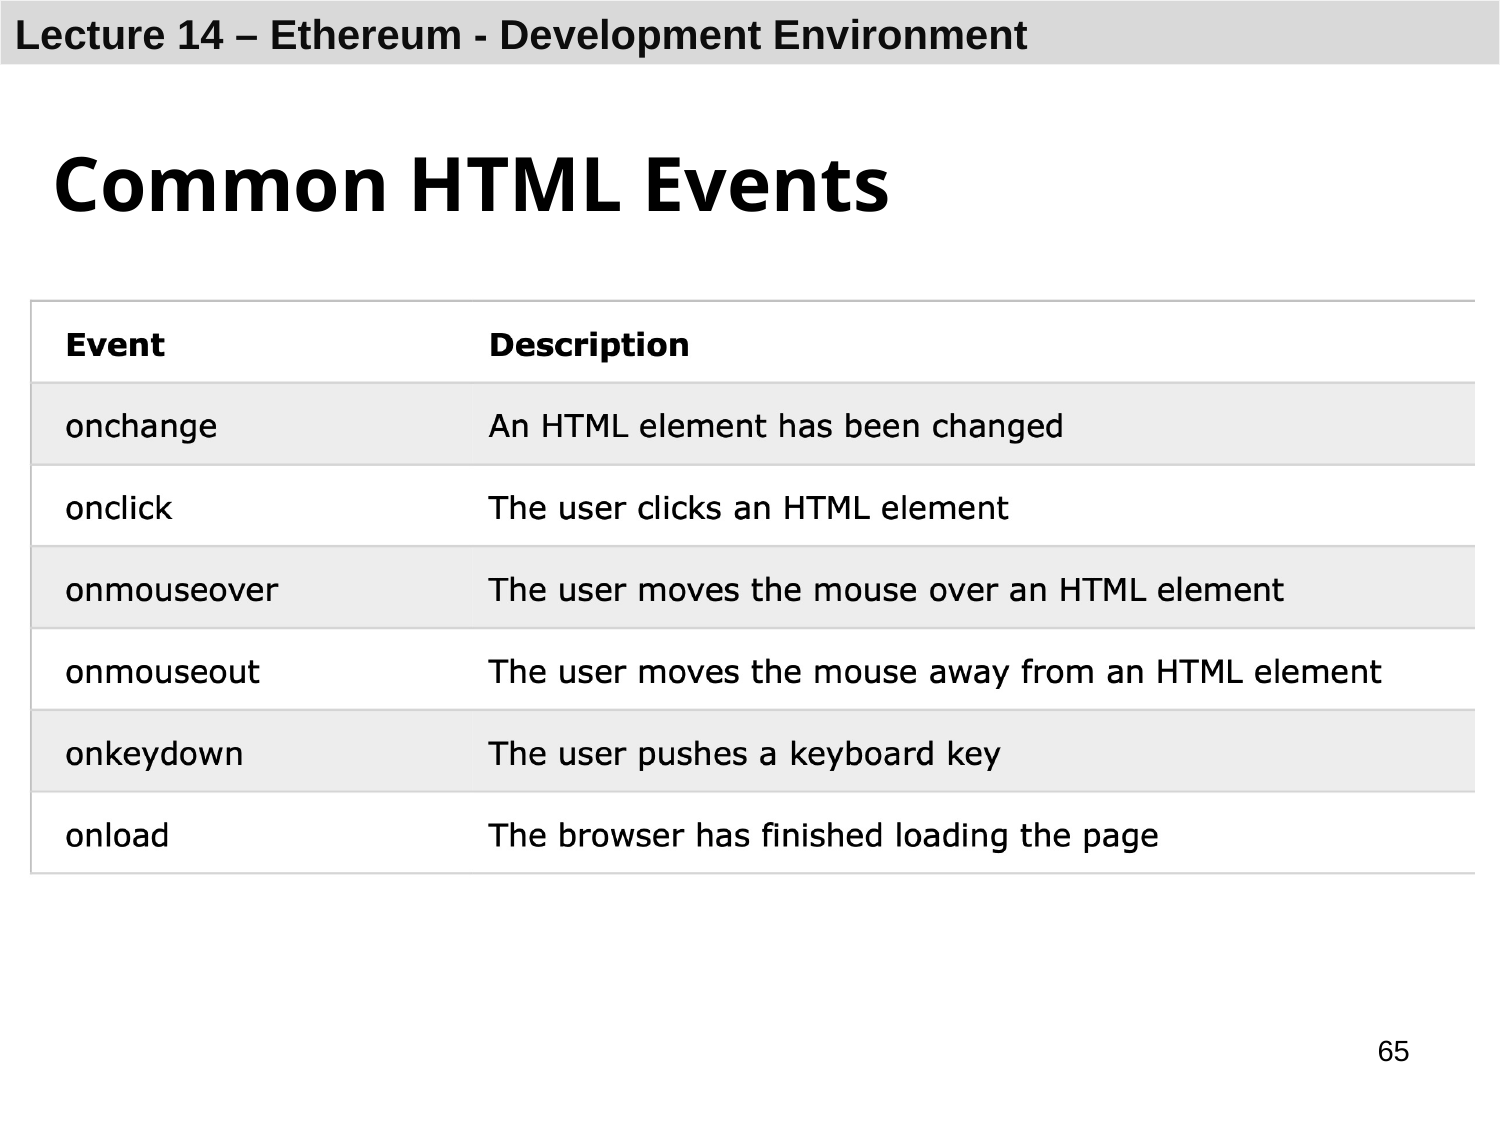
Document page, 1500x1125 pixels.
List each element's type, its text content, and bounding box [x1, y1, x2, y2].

picture [18, 293, 1476, 898]
slide_number 65 [1074, 1024, 1425, 1103]
title Common HTML Events [37, 125, 1388, 238]
